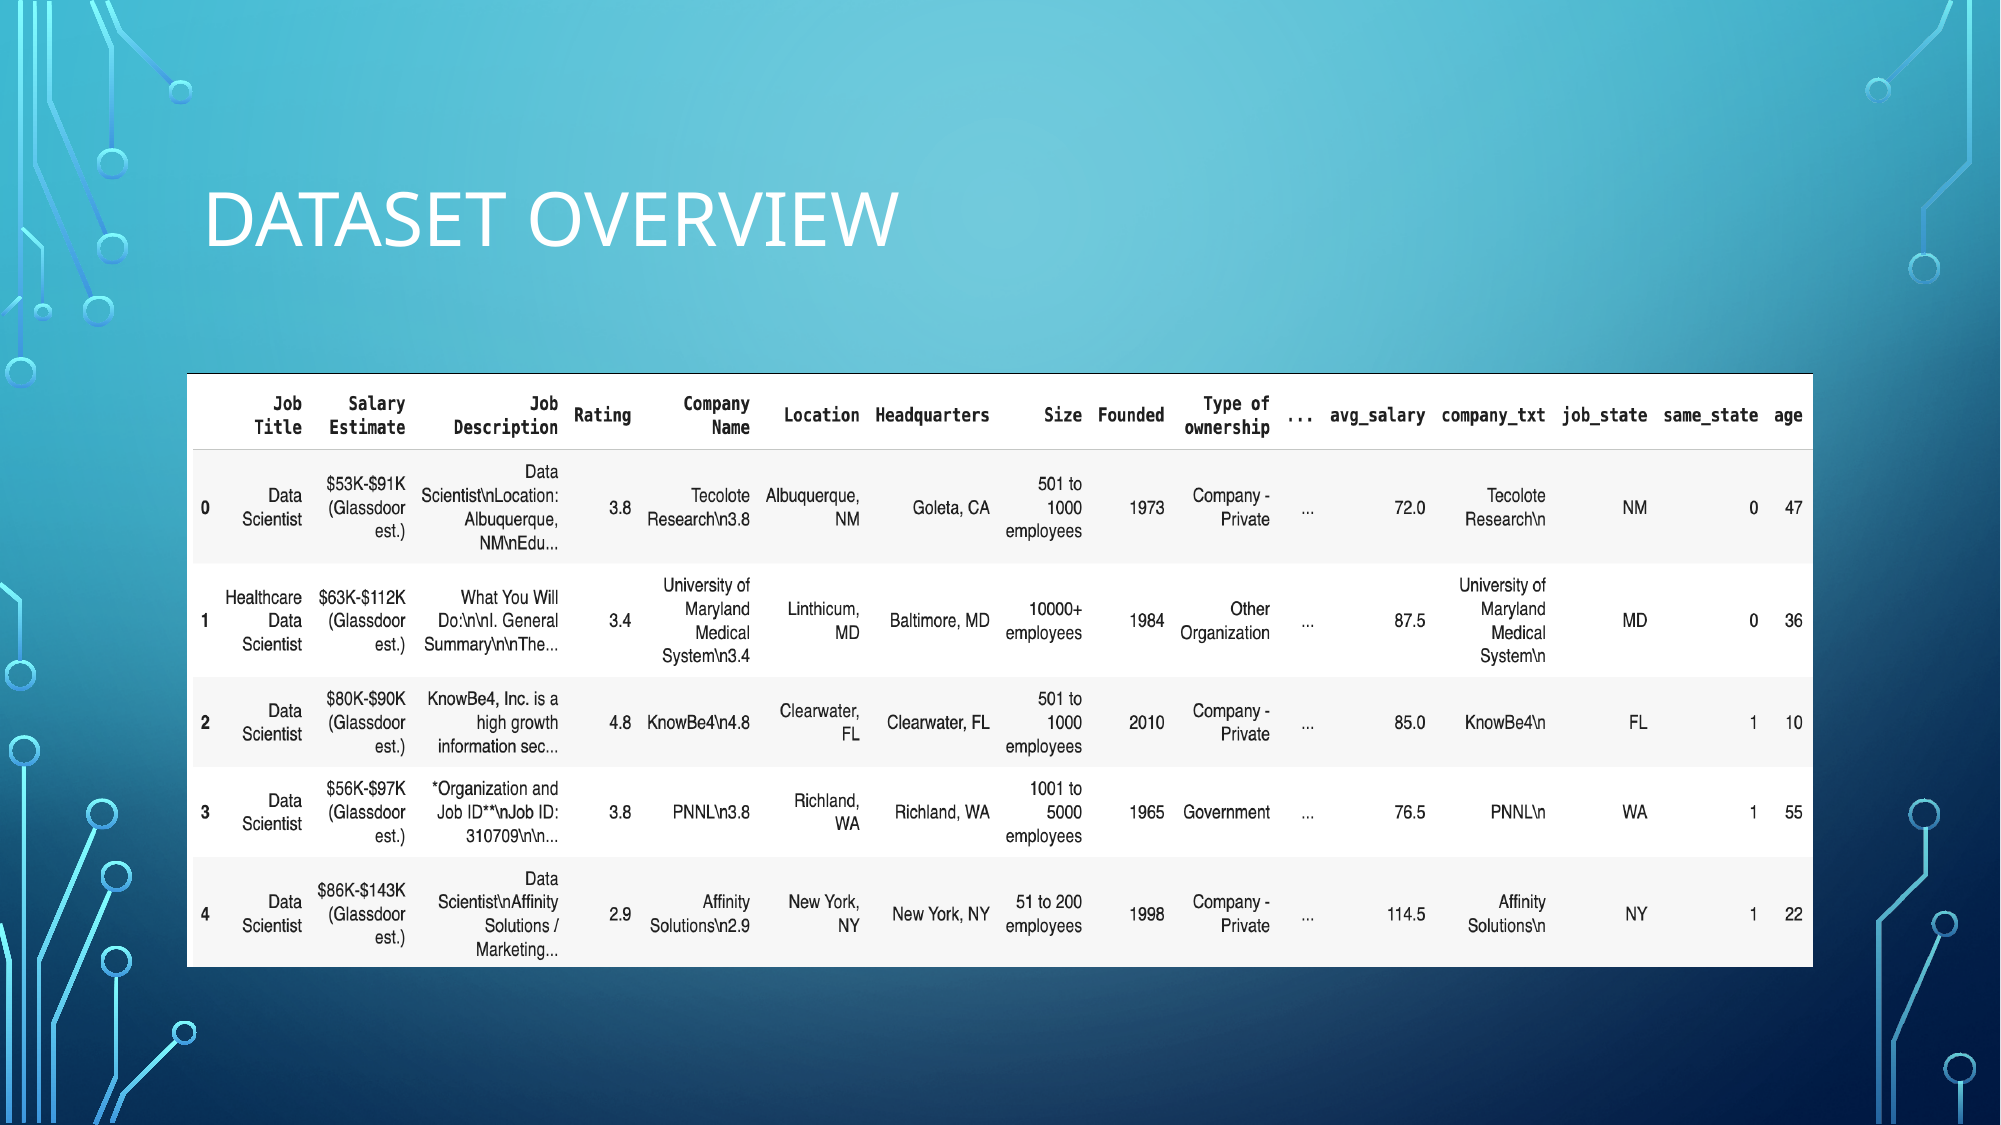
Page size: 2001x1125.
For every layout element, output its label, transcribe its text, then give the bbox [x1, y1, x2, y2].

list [186, 373, 1813, 967]
title DATASET OVERVIEW [187, 101, 1813, 344]
